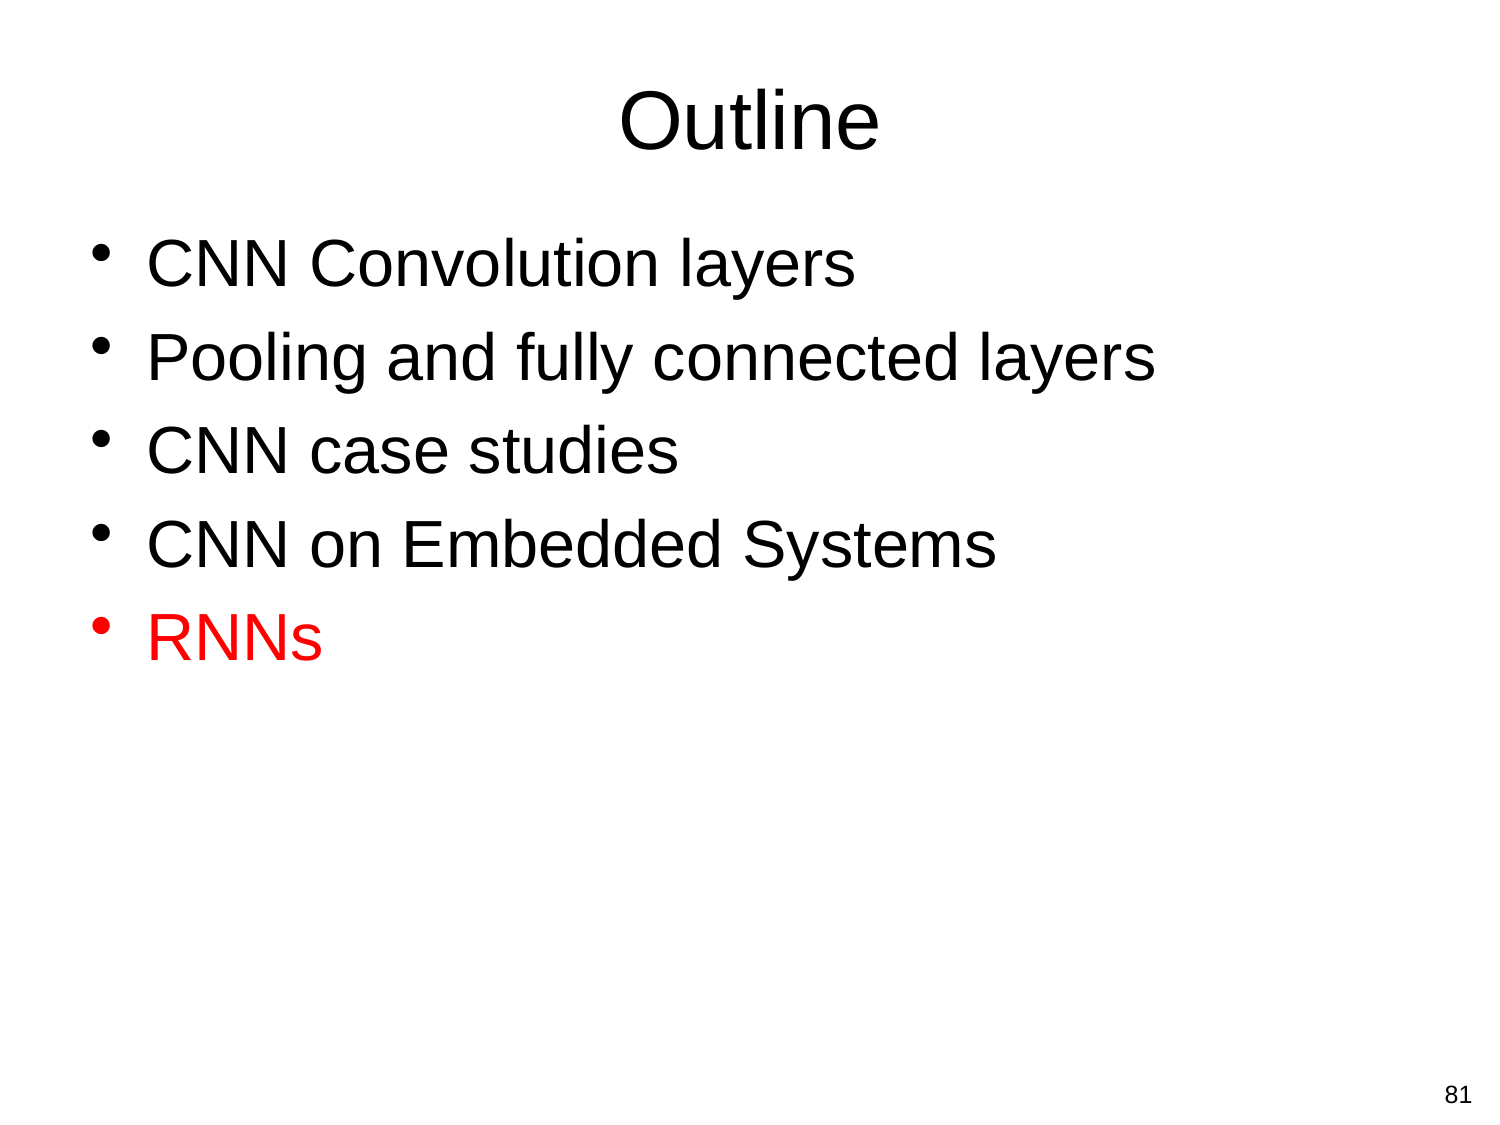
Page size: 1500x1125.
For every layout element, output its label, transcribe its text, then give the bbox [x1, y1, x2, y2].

title Outline [74, 44, 1426, 188]
slide_number 81 [1137, 1070, 1488, 1112]
list CNN Convolution layers Pooling and fully connected layers CNN case studies CNN on Embedded Systems RNNs [74, 212, 1426, 1051]
